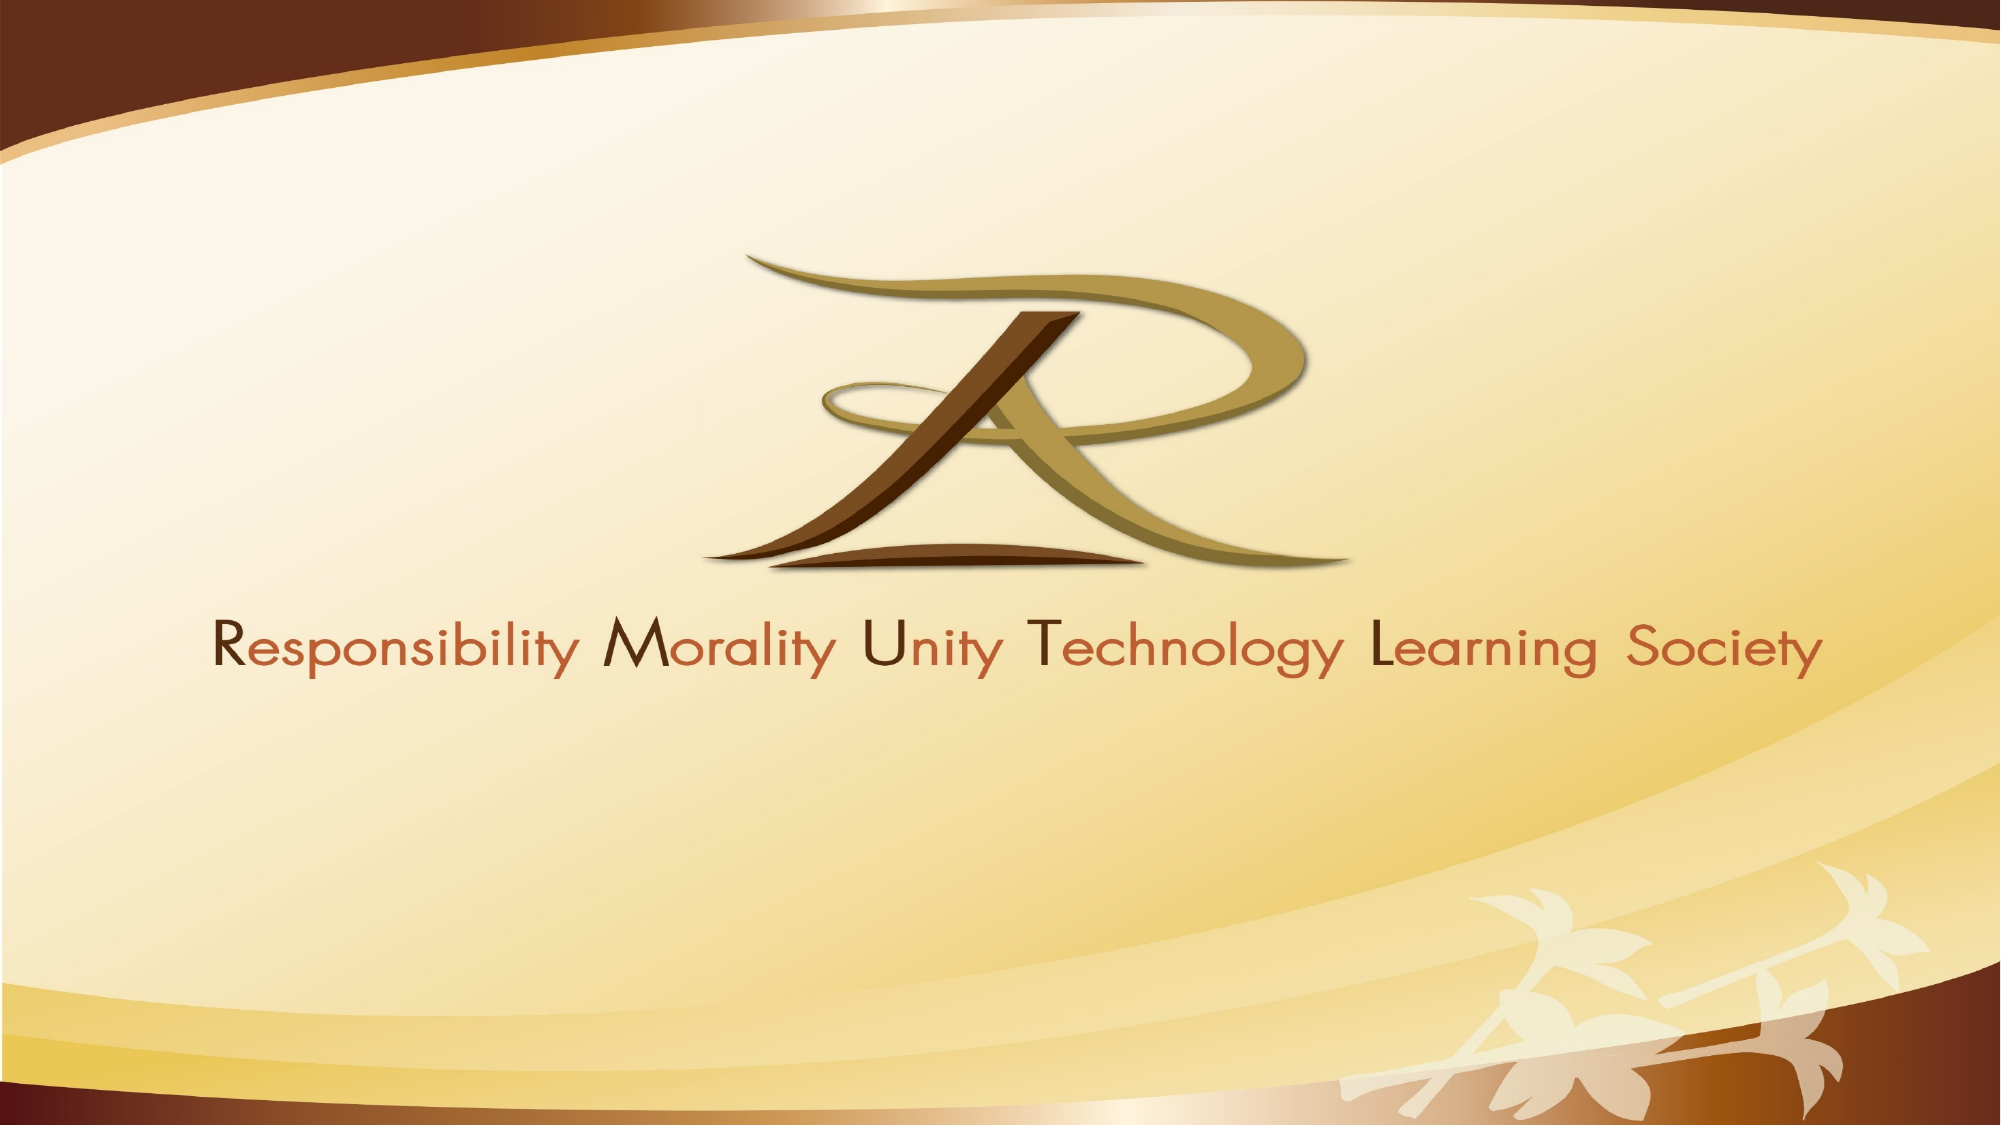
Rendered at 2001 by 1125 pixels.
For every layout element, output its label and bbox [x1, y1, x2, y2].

list [0, 0, 2000, 1125]
